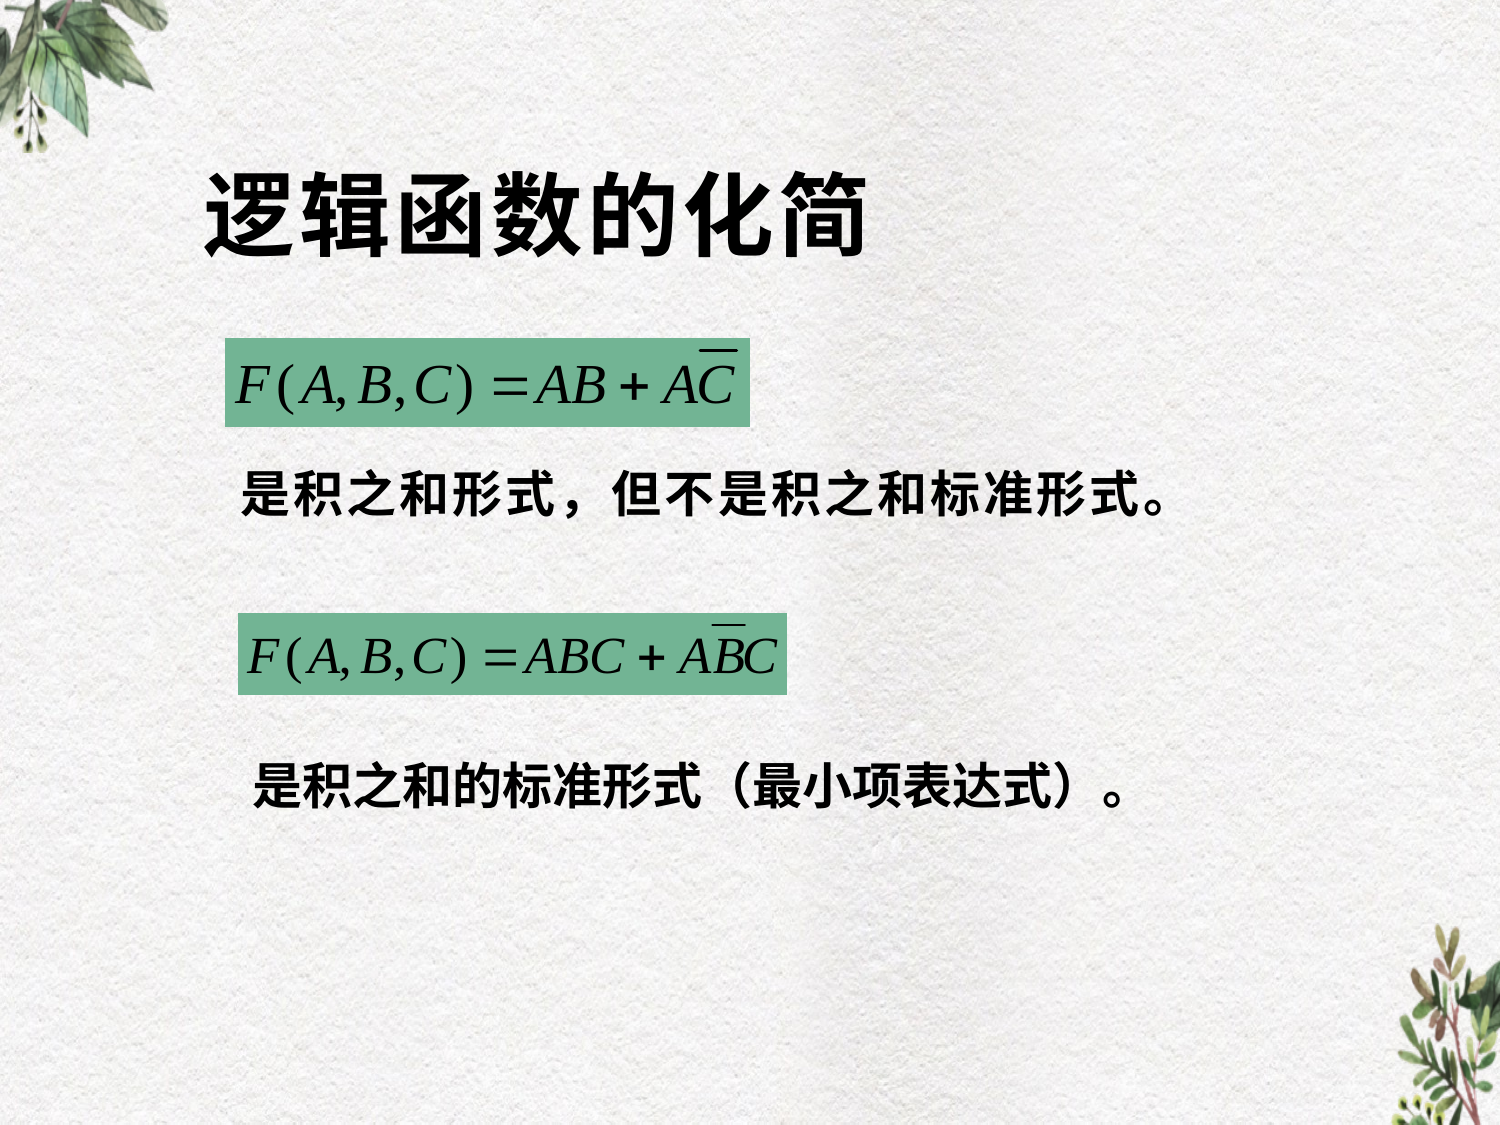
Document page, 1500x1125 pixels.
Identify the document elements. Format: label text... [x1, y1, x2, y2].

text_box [224, 337, 750, 427]
title 逻辑函数的化简 [188, 35, 1468, 275]
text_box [237, 612, 788, 695]
text_box 是积之和的标准形式（最小项表达式）。 [237, 747, 1168, 823]
list 是积之和形式，但不是积之和标准形式。 [225, 437, 1214, 585]
picture [0, 0, 1500, 1125]
